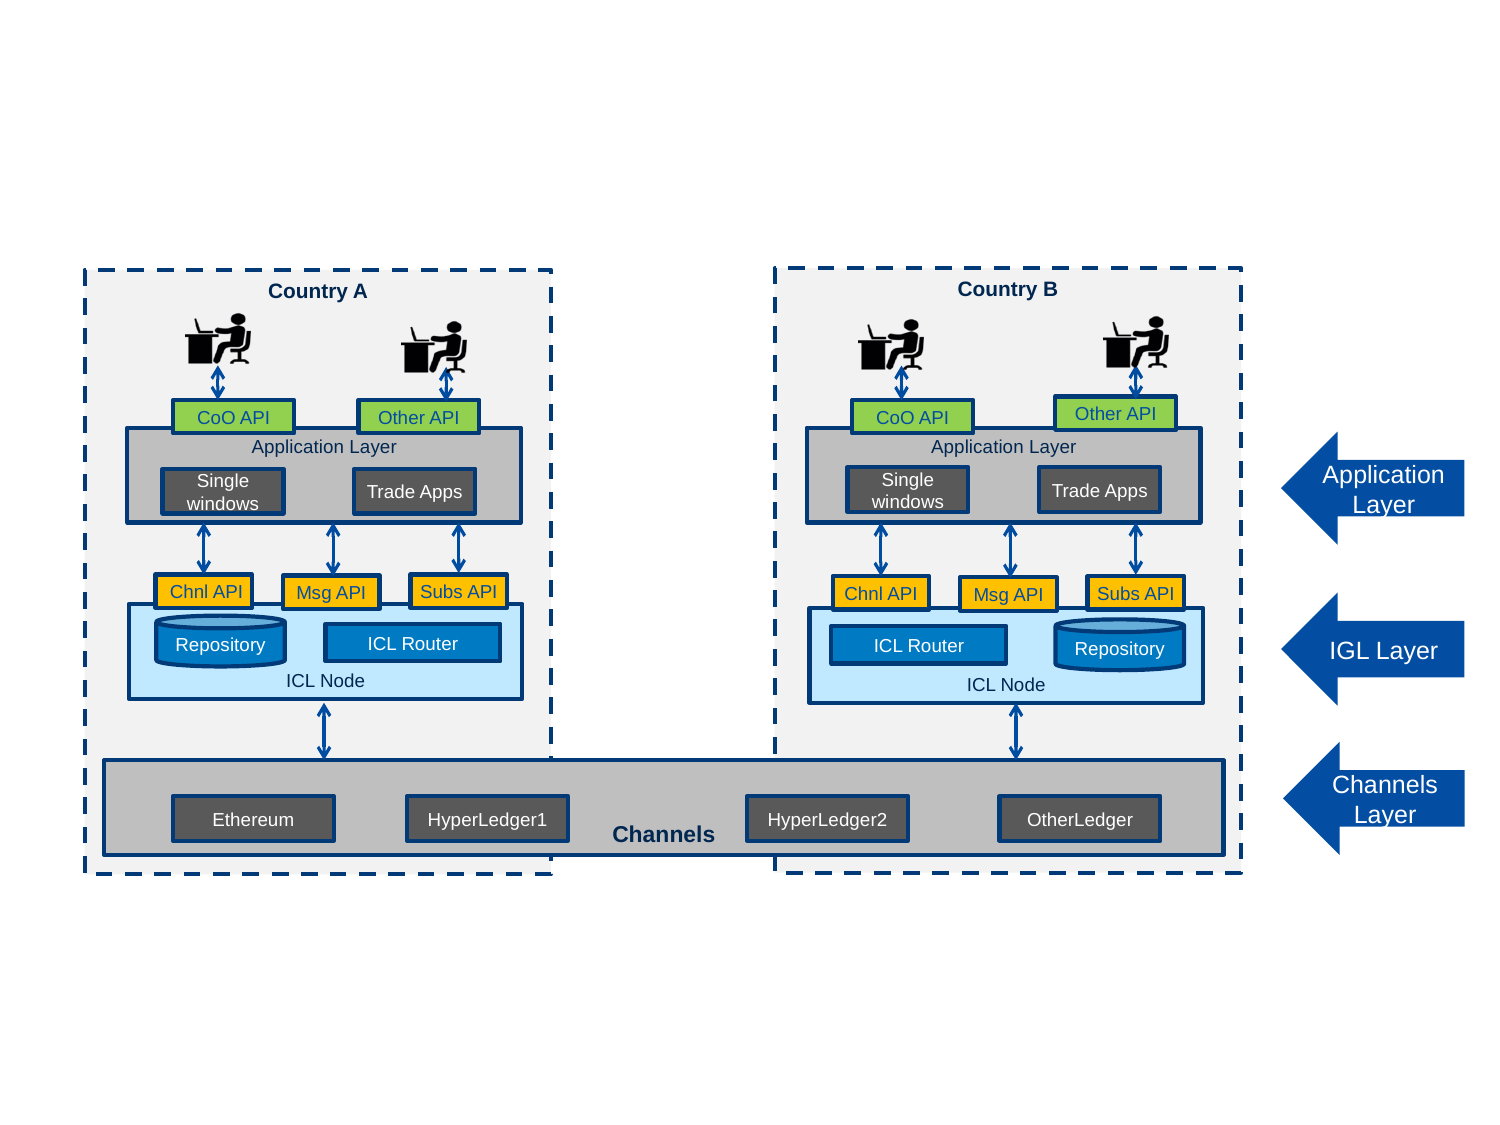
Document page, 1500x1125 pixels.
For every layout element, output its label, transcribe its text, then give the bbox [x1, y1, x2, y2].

text_box ICL Router [323, 622, 502, 663]
text_box Other API [356, 398, 481, 435]
text_box Single windows [160, 467, 286, 516]
text_box CoO API [850, 398, 975, 435]
text_box Single windows [845, 465, 970, 514]
text_box ICL Node [127, 602, 524, 701]
text_box Msg API [958, 575, 1059, 613]
text_box ICL Node [807, 606, 1205, 705]
text_box Application Layer [805, 426, 1203, 525]
text_box Application Layer [1278, 429, 1467, 547]
text_box Country A [83, 268, 553, 876]
text_box Channels Layer [1280, 739, 1467, 857]
picture [857, 316, 924, 371]
text_box Subs API [408, 572, 509, 610]
picture [401, 319, 468, 374]
text_box ICL Router [829, 624, 1008, 666]
text_box Trade Apps [352, 467, 477, 516]
text_box HyperLedger1 [405, 794, 570, 843]
text_box Repository [154, 613, 287, 669]
text_box Country B [773, 266, 1243, 875]
text_box OtherLedger [997, 794, 1162, 843]
picture [185, 310, 251, 365]
text_box Application Layer [125, 426, 523, 525]
text_box CoO API [171, 398, 296, 435]
text_box Channels [102, 758, 1226, 857]
picture [1103, 314, 1169, 369]
text_box Msg API [281, 573, 382, 611]
text_box Subs API [1085, 574, 1186, 612]
text_box HyperLedger2 [745, 794, 910, 843]
text_box Repository [1053, 617, 1187, 673]
text_box Chnl API [153, 572, 254, 610]
text_box Chnl API [831, 574, 931, 612]
text_box Other API [1053, 394, 1178, 432]
text_box Ethereum [171, 794, 336, 843]
text_box IGL Layer [1278, 590, 1467, 708]
text_box Trade Apps [1037, 465, 1162, 514]
